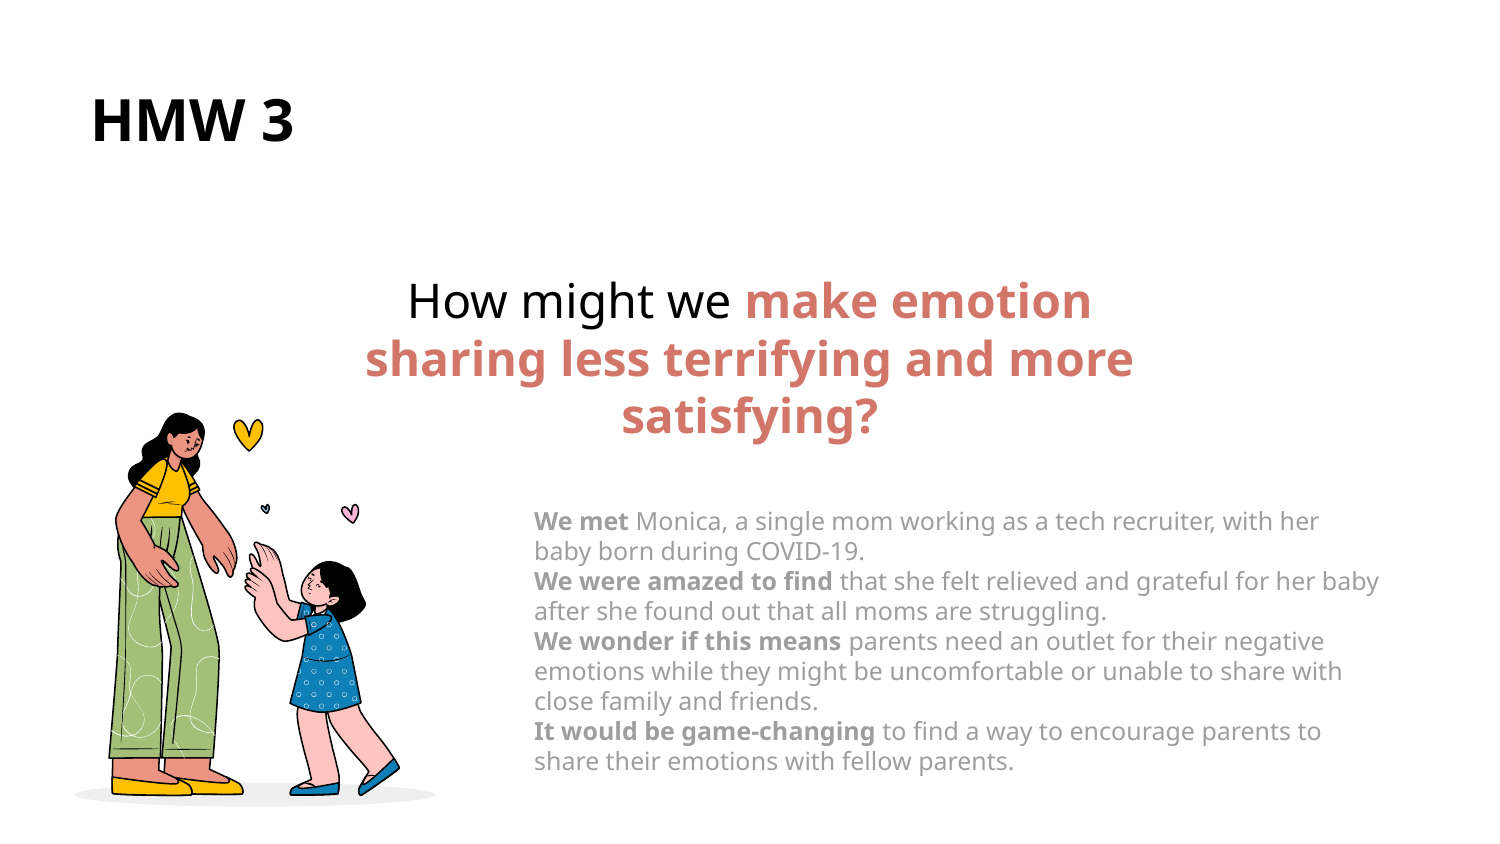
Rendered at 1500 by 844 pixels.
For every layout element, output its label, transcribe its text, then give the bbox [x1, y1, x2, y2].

title HMW 3 [75, 67, 1425, 162]
text_box We met Monica, a single mom working as a tech recruiter, with her baby born during COVID-19. We were amazed to find that she felt relieved and grateful for her baby after she found out that all moms are struggling. We wonder if this means parents need an outlet for their negative emotions while they might be uncomfortable or unable to share with close family and friends. It would be game-changing to find a way to encourage parents to share their emotions with fellow parents. [519, 498, 1400, 782]
text_box How might we make emotion sharing less terrifying and more satisfying? [309, 255, 1190, 459]
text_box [74, 413, 436, 807]
